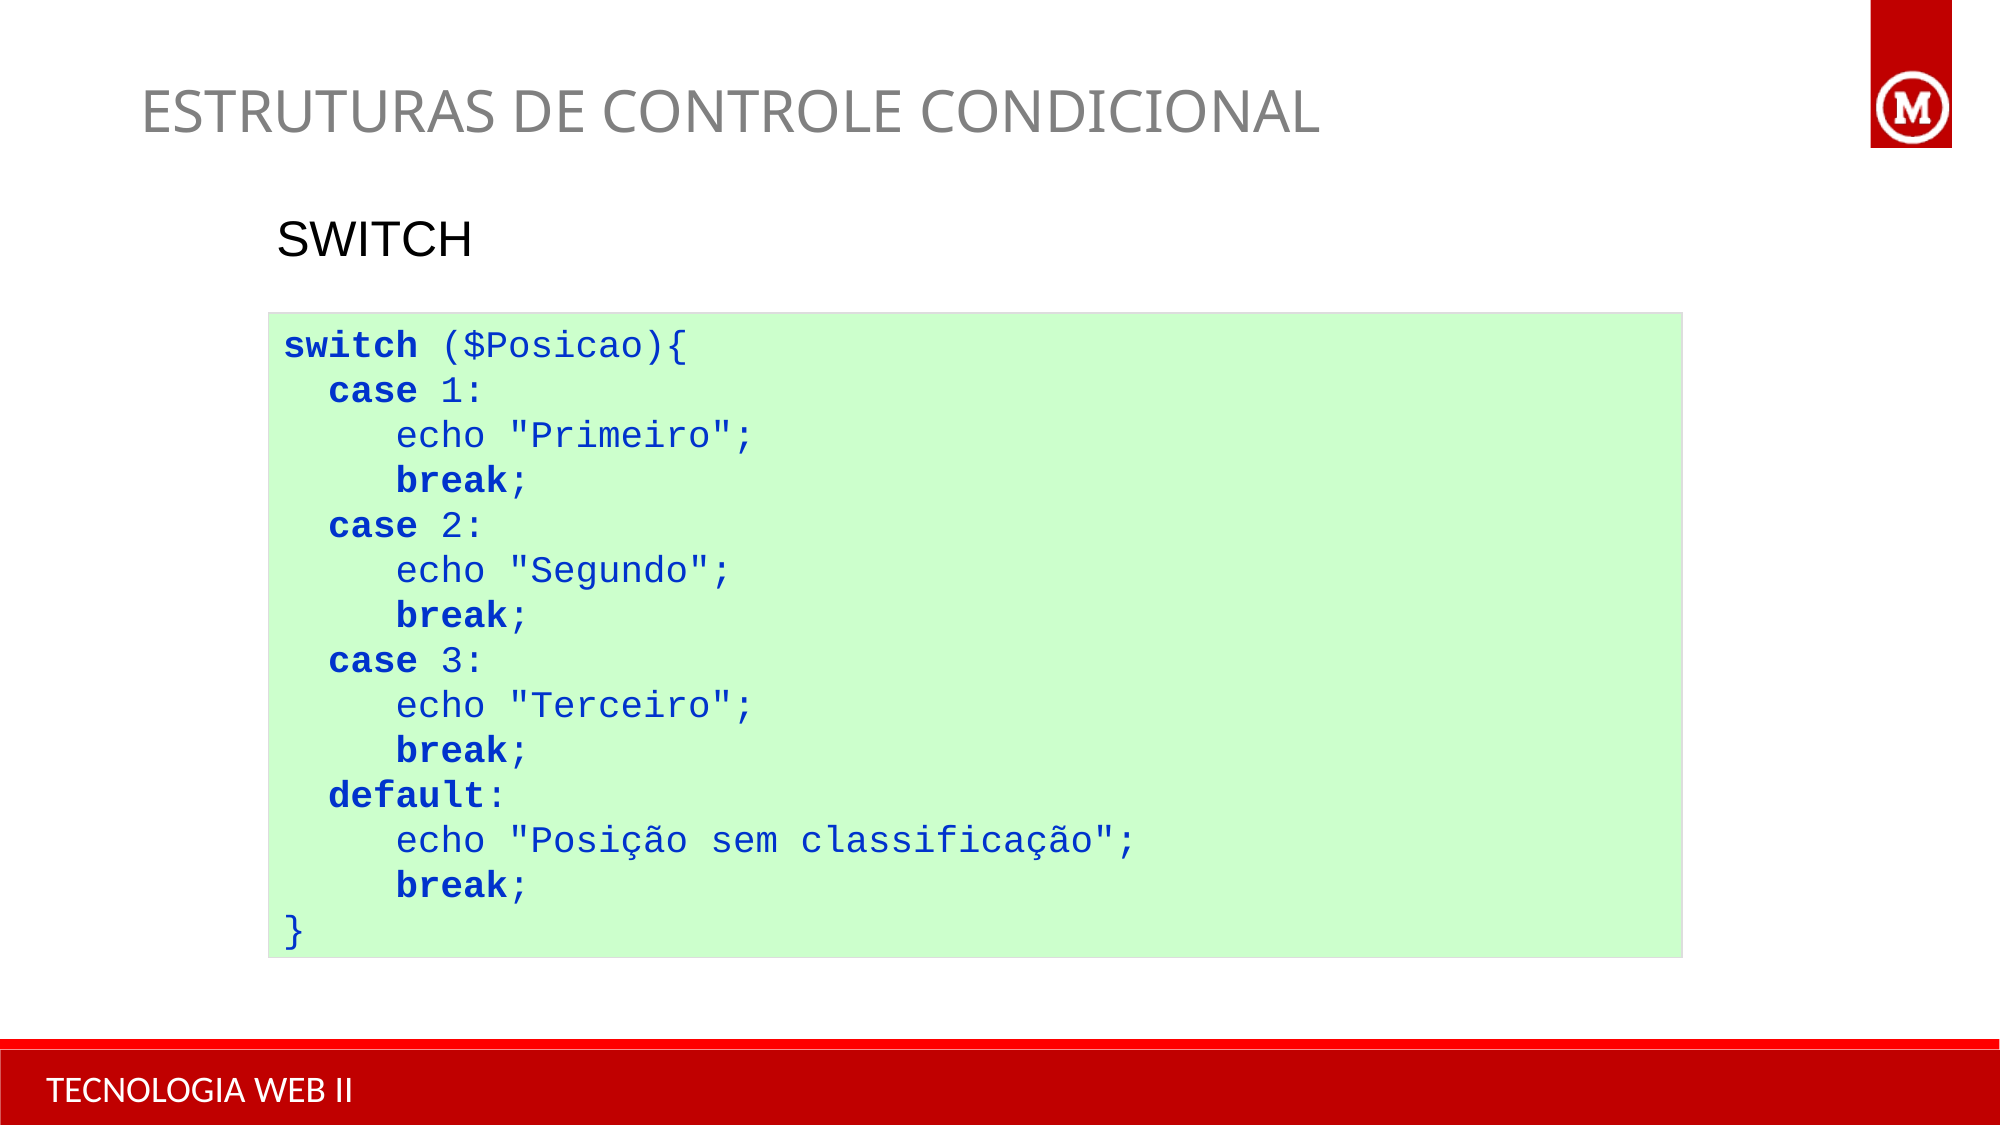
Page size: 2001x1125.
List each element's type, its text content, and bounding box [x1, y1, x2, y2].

text_box switch ($Posicao){ case 1: echo "Primeiro"; break; case 2: echo "Segundo"; break; case 3: echo "Terceiro"; break; default: echo "Posição sem classificação"; break; } [268, 312, 1682, 958]
text_box SWITCH [261, 205, 1419, 315]
text_box ESTRUTURAS DE CONTROLE CONDICIONAL [125, 66, 1434, 152]
picture [1873, 69, 1953, 148]
